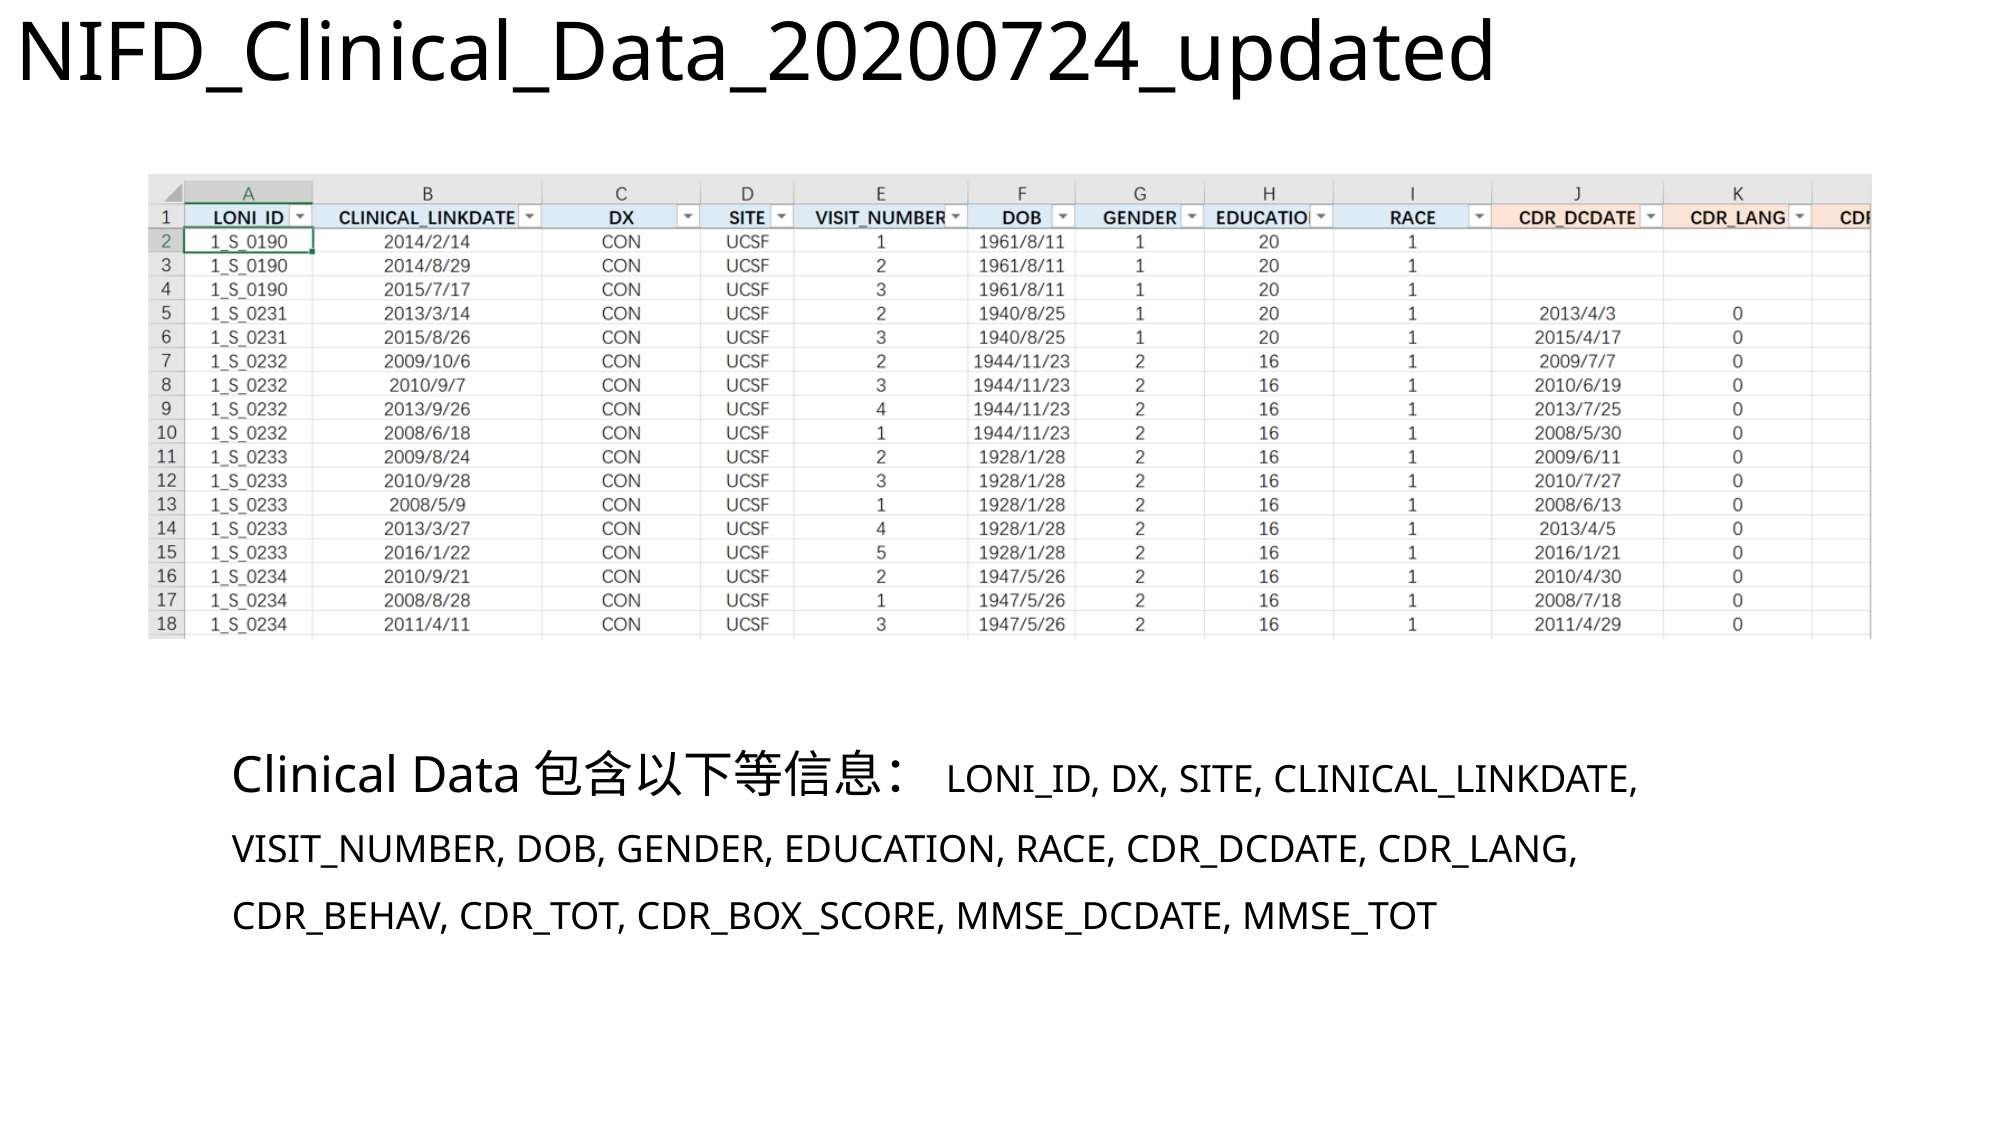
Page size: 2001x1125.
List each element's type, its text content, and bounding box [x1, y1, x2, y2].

text_box Clinical Data包含以下等信息：LONI_ID, DX, SITE, CLINICAL_LINKDATE, VISIT_NUMBER, DOB, GENDER, EDUCATION, RACE, CDR_DCDATE, CDR_LANG, CDR_BEHAV, CDR_TOT, CDR_BOX_SCORE, MMSE_DCDATE, MMSE_TOT [217, 704, 1783, 945]
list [146, 174, 1872, 639]
title NIFD_Clinical_Data_20200724_updated [0, 0, 1538, 109]
